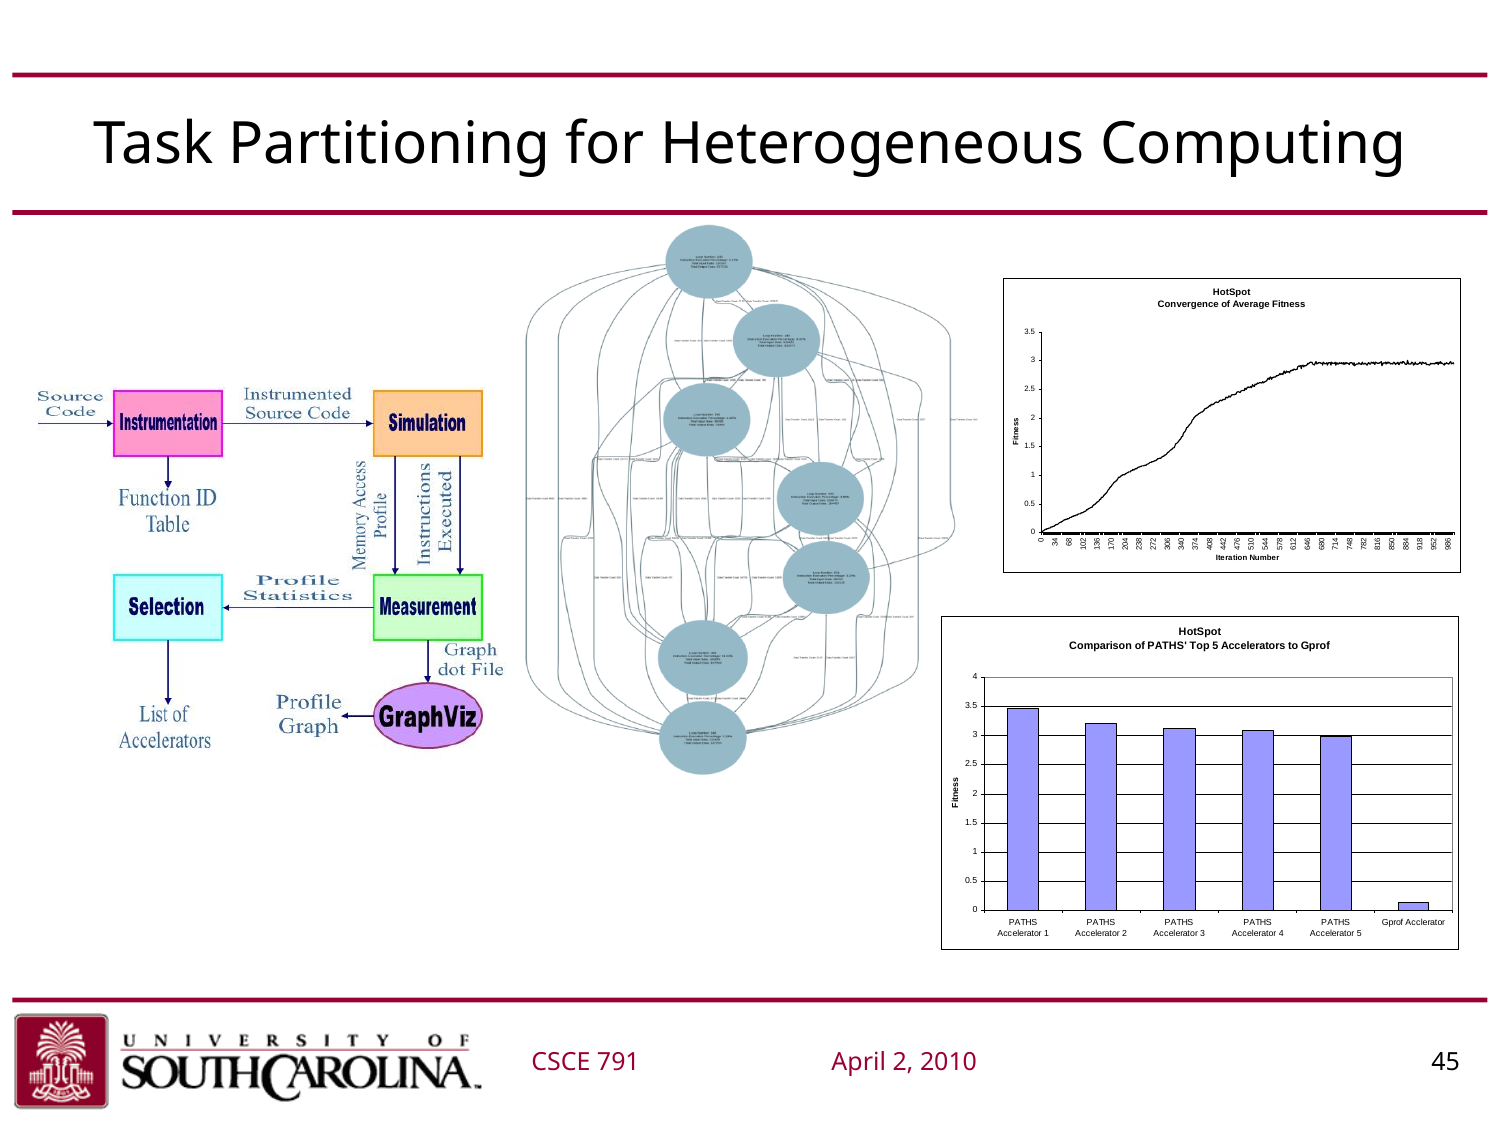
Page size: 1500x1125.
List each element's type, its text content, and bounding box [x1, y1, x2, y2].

picture [37, 387, 508, 763]
picture [524, 224, 1463, 953]
title Task Partitioning for Heterogeneous Computing [74, 74, 1426, 206]
picture [999, 274, 1464, 576]
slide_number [424, 1037, 1476, 1088]
picture [12, 1012, 488, 1112]
